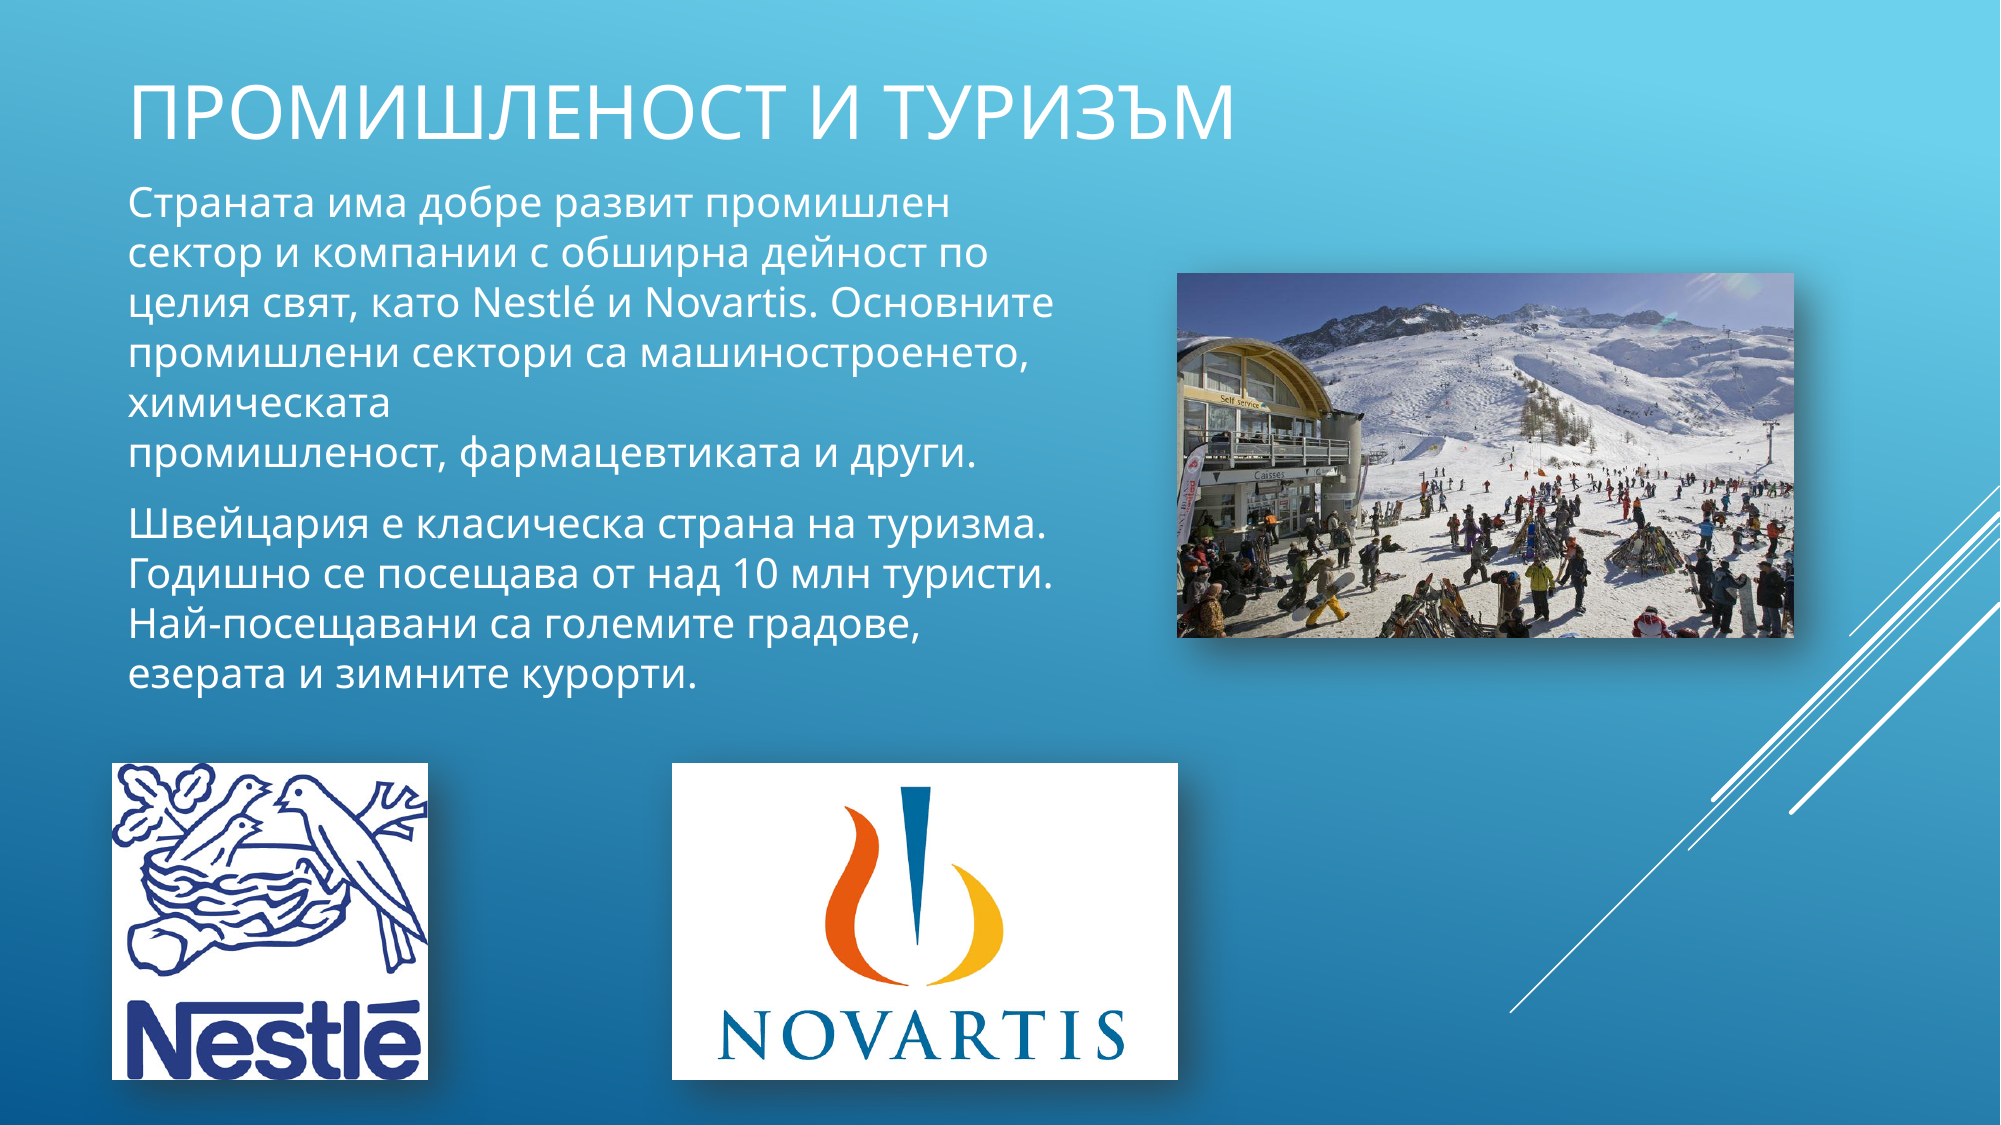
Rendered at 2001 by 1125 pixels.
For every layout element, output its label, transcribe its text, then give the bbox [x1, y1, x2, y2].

picture [111, 763, 429, 1080]
list Страната има добре развит промишлен сектор и компании с обширна дейност по целия свят, като Nestlé и Novartis. Основните промишлени сектори са машиностроенето, химическата промишленост, фармацевтиката и други. Швейцария е класическа страна на туризма. Годишно се посещава от над 10 млн туристи. Най-посещавани са големите градове, езерата и зимните курорти. [112, 235, 1093, 639]
picture [672, 763, 1179, 1080]
picture [1177, 272, 1794, 639]
title Промишленост и Туризъм [112, 0, 1286, 233]
